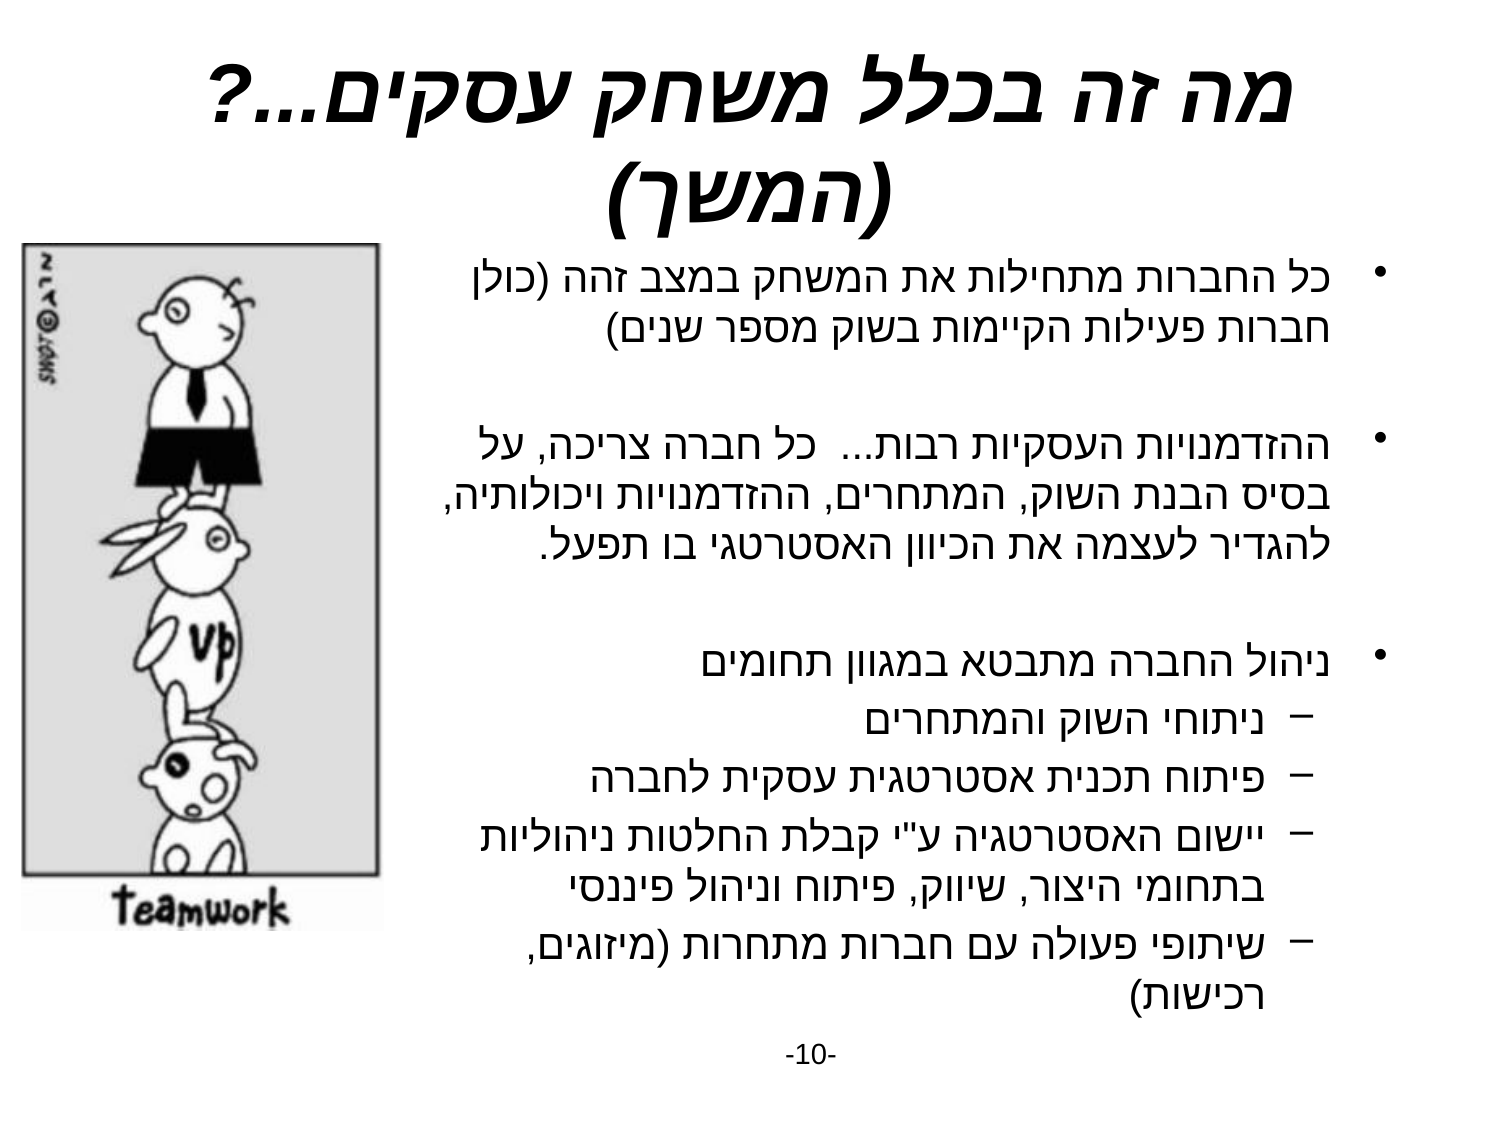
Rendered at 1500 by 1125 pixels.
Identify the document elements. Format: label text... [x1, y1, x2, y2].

title מה זה בכלל משחק עסקים...? (המשך) [74, 44, 1426, 233]
slide_number -10- [501, 1027, 853, 1107]
picture [21, 243, 385, 932]
list כל החברות מתחילות את המשחק במצב זהה (כולן חברות פעילות הקיימות בשוק מספר שנים) ההזדמנויות העסקיות רבות... כל חברה צריכה, על בסיס הבנת השוק, המתחרים, ההזדמנויות ויכולותיה, להגדיר לעצמה את הכיוון האסטרטגי בו תפעל. ניהול החברה מתבטא במגוון תחומים ניתוחי השוק והמתחרים פיתוח תכנית אסטרטגית עסקית לחברה יישום האסטרטגיה ע"י קבלת החלטות ניהוליות בתחומי היצור, שיווק, פיתוח וניהול פיננסי שיתופי פעולה עם חברות מתחרות (מיזוגים, רכישות) [383, 243, 1404, 987]
